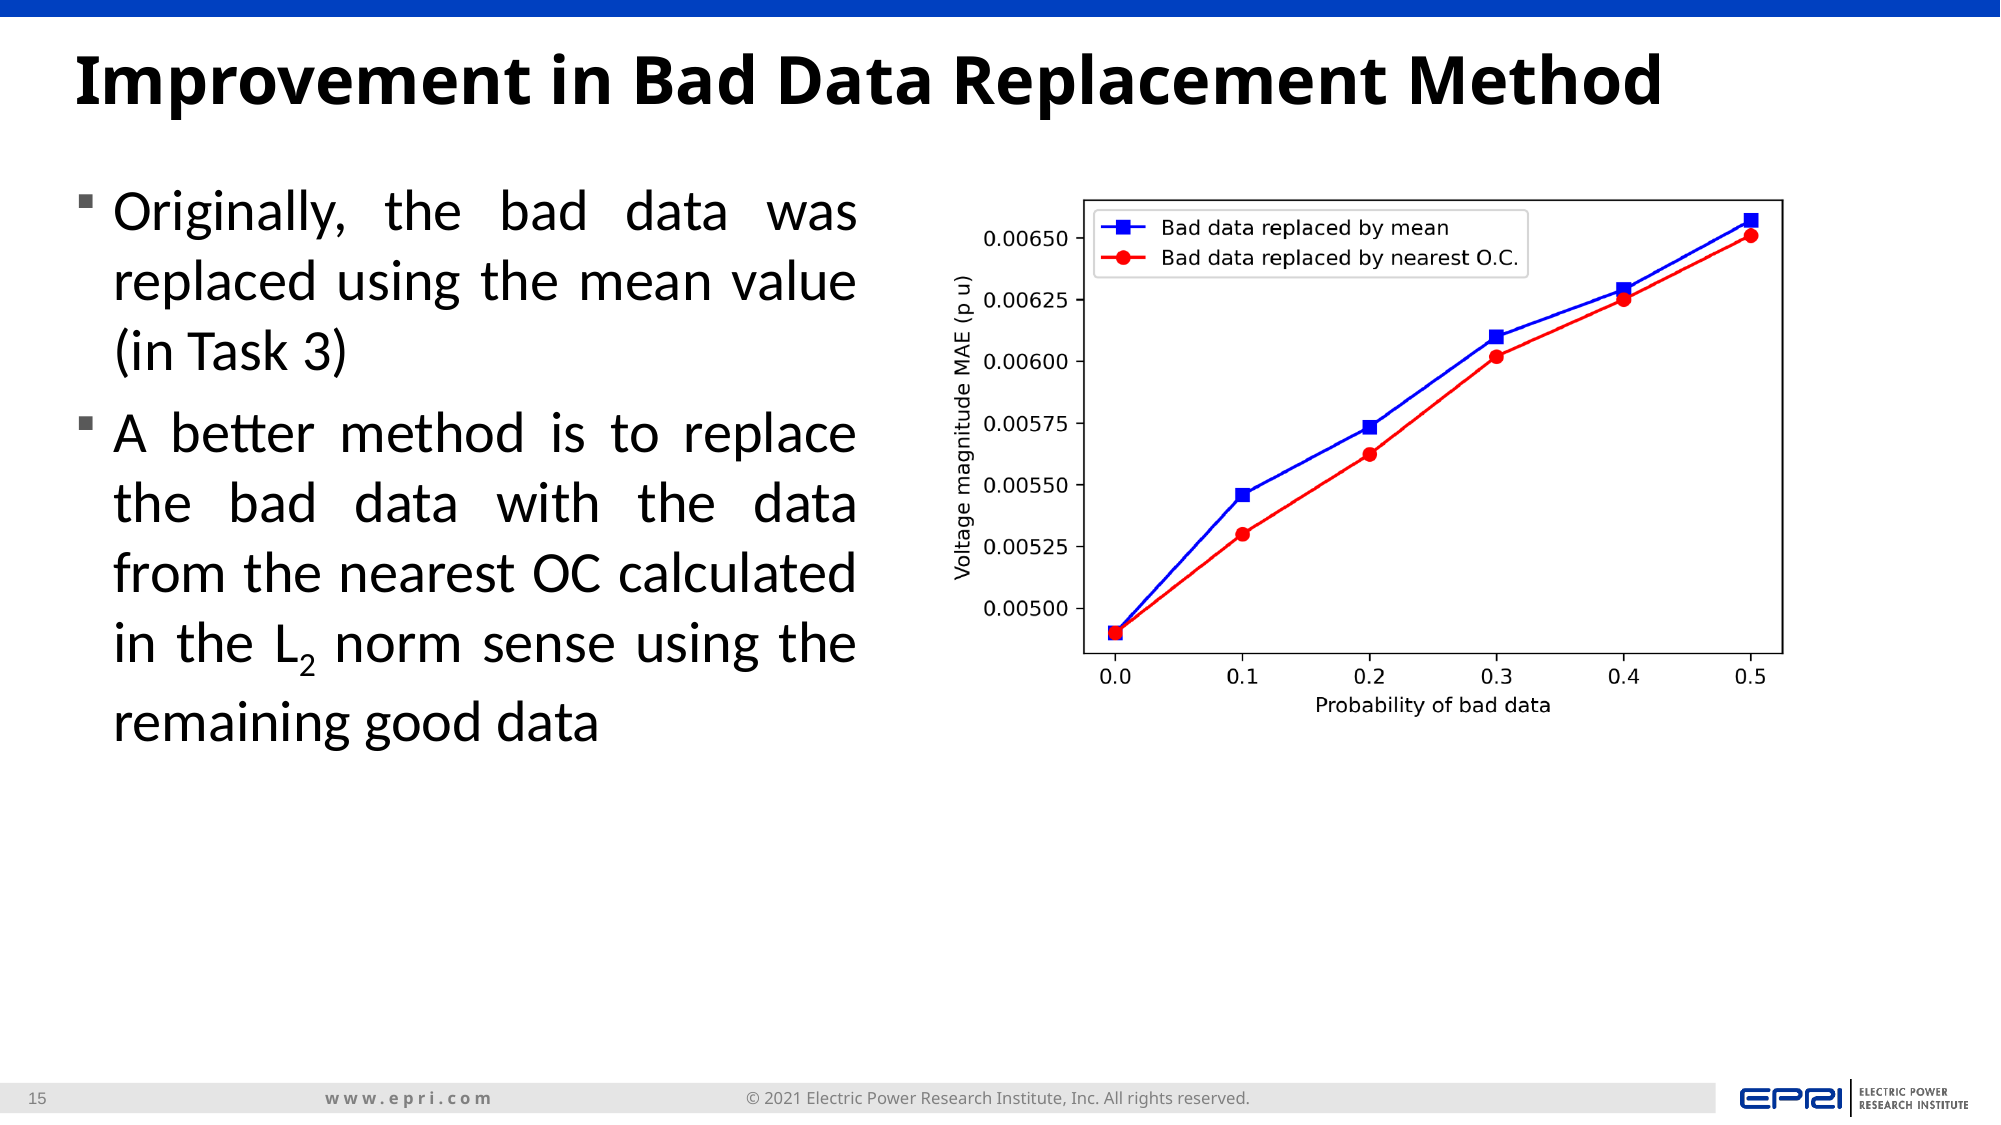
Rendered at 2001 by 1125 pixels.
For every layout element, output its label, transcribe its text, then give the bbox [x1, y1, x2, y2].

title Improvement in Bad Data Replacement Method [59, 29, 1936, 151]
list Originally, the bad data was replaced using the mean value (in Task 3) A better method is to replace the bad data with the data from the nearest OC calculated in the L2 norm sense using the remaining good data [59, 164, 874, 976]
picture [1740, 1079, 1968, 1117]
picture [939, 185, 1797, 731]
